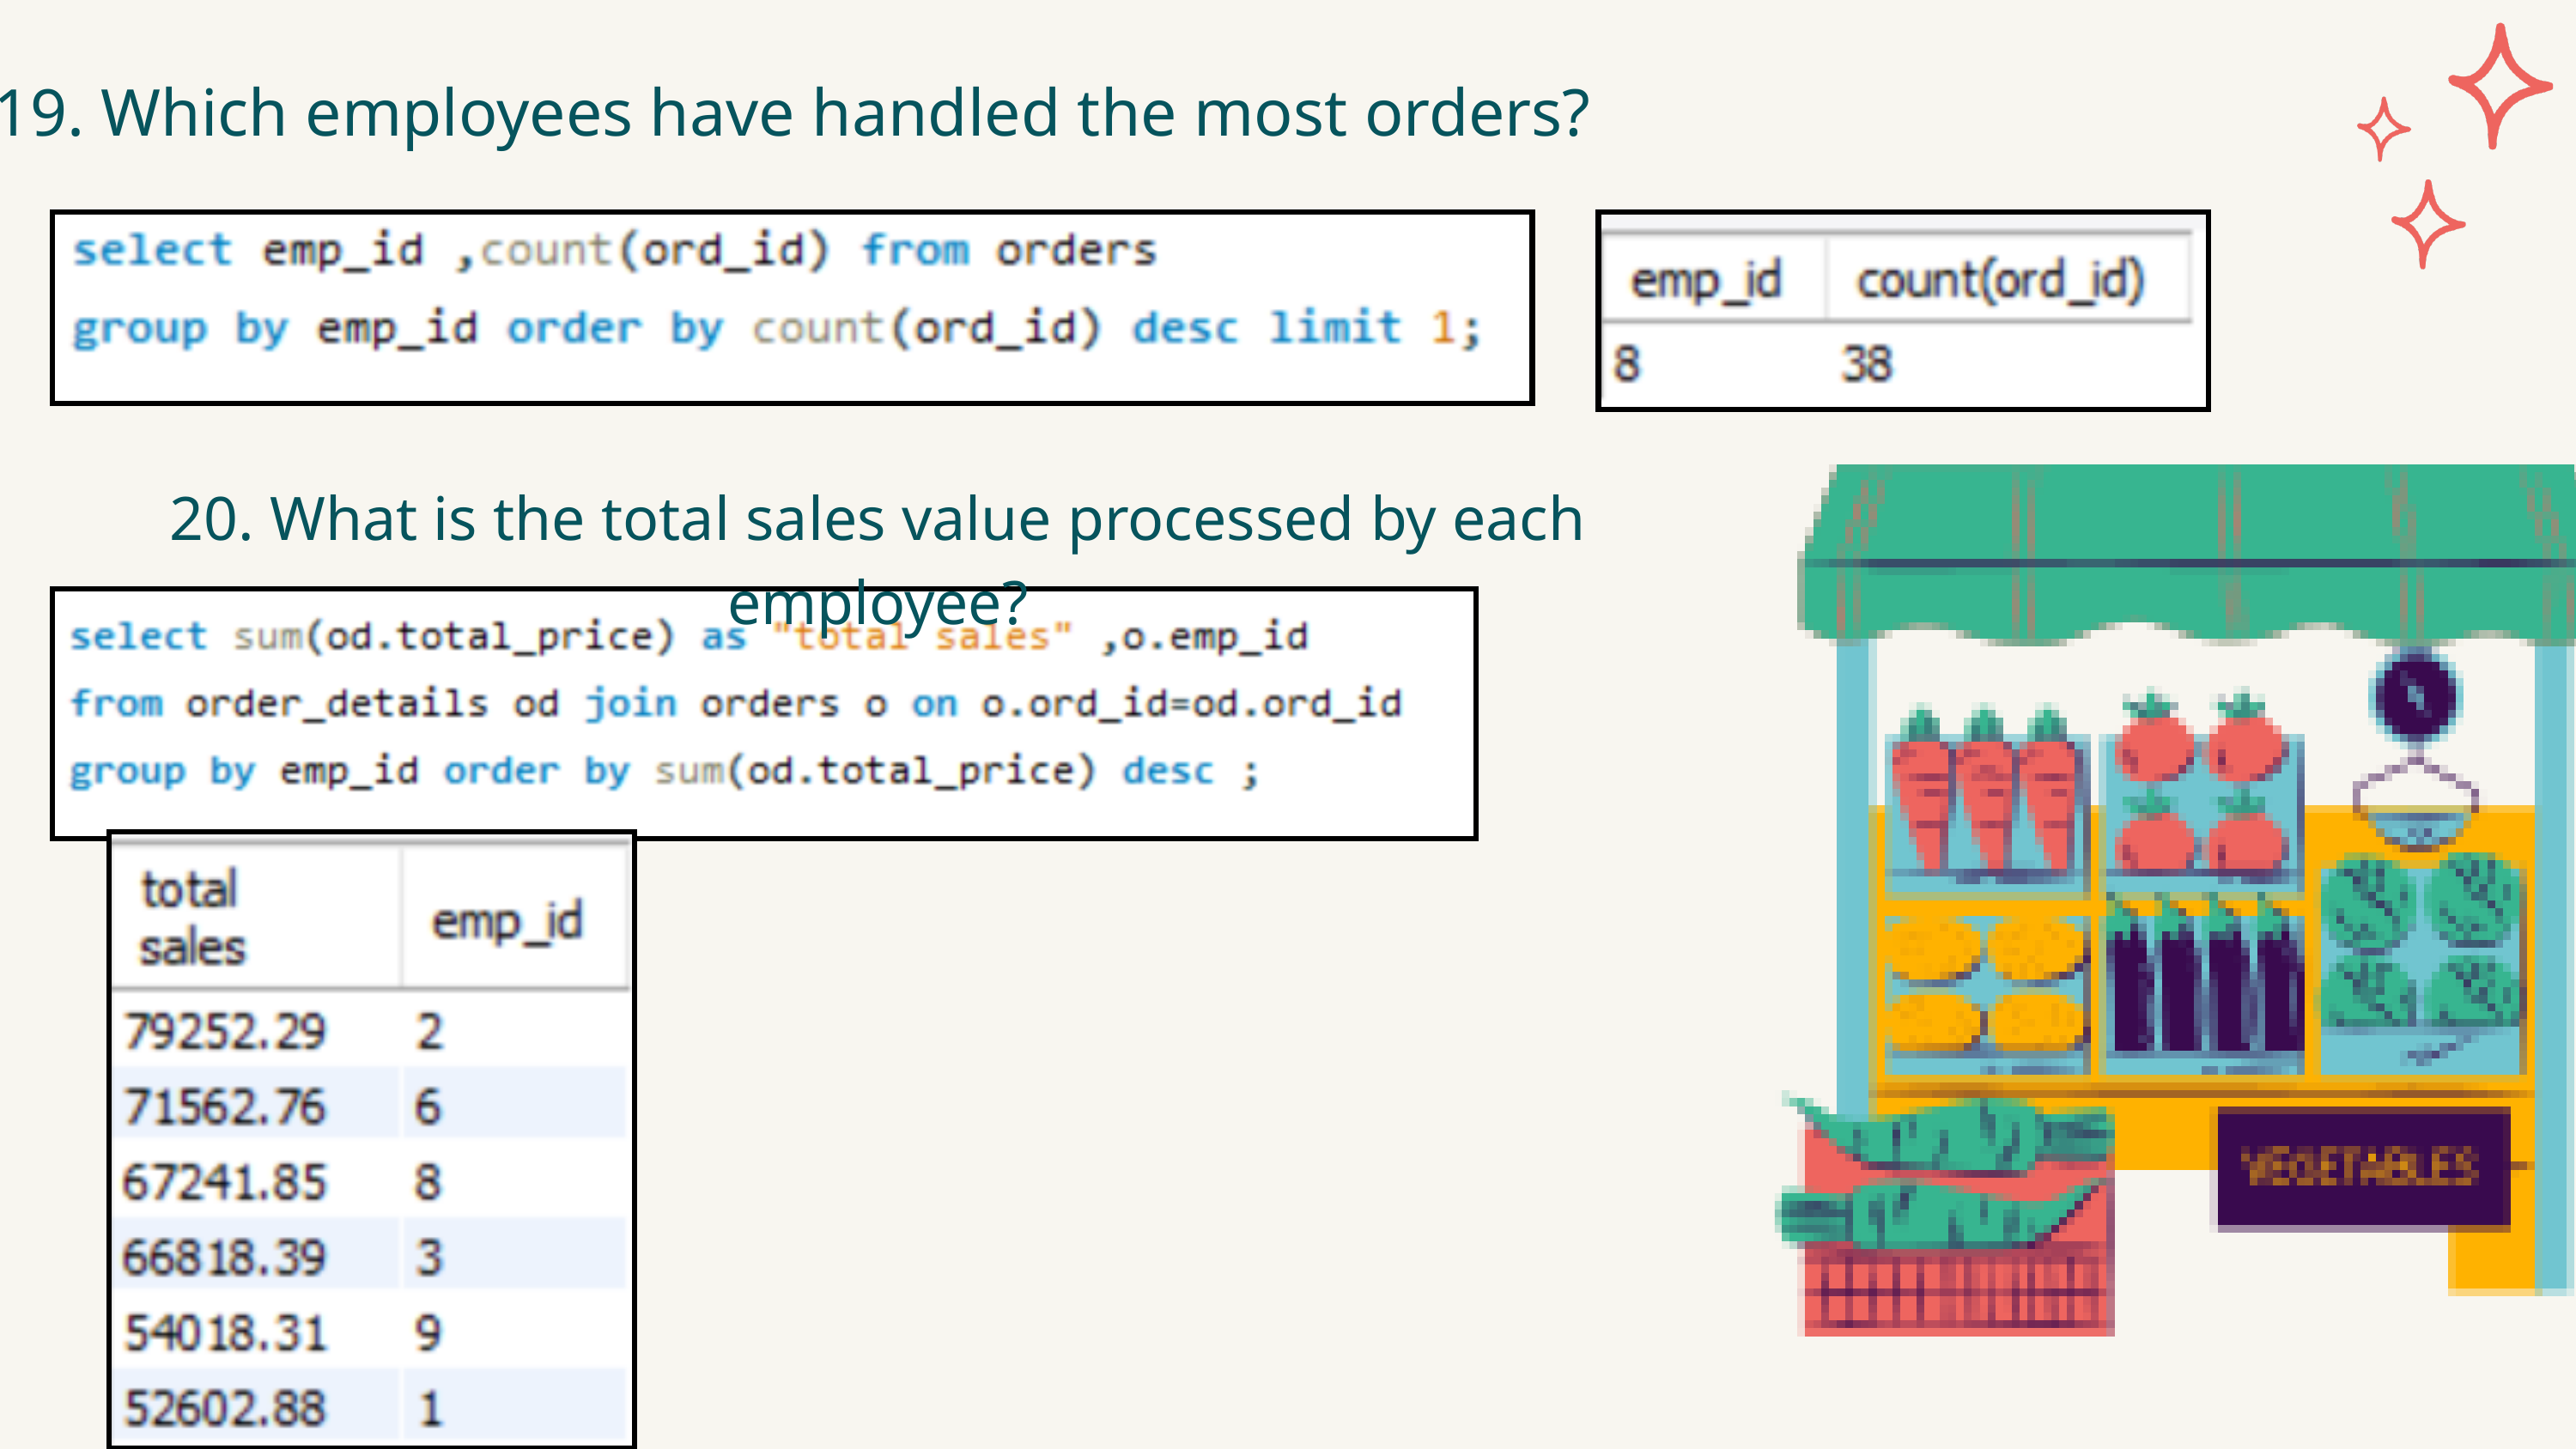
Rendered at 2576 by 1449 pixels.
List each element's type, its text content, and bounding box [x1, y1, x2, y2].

text_box [2357, 22, 2554, 270]
text_box [52, 637, 1476, 839]
text_box 19. Which employees have handled the most orders? [0, 58, 1722, 149]
text_box 20. What is the total sales value processed by each employee? [52, 468, 1704, 637]
text_box [1598, 212, 2209, 410]
text_box [109, 831, 635, 1449]
text_box [52, 212, 1533, 404]
text_box [1774, 464, 2576, 1337]
